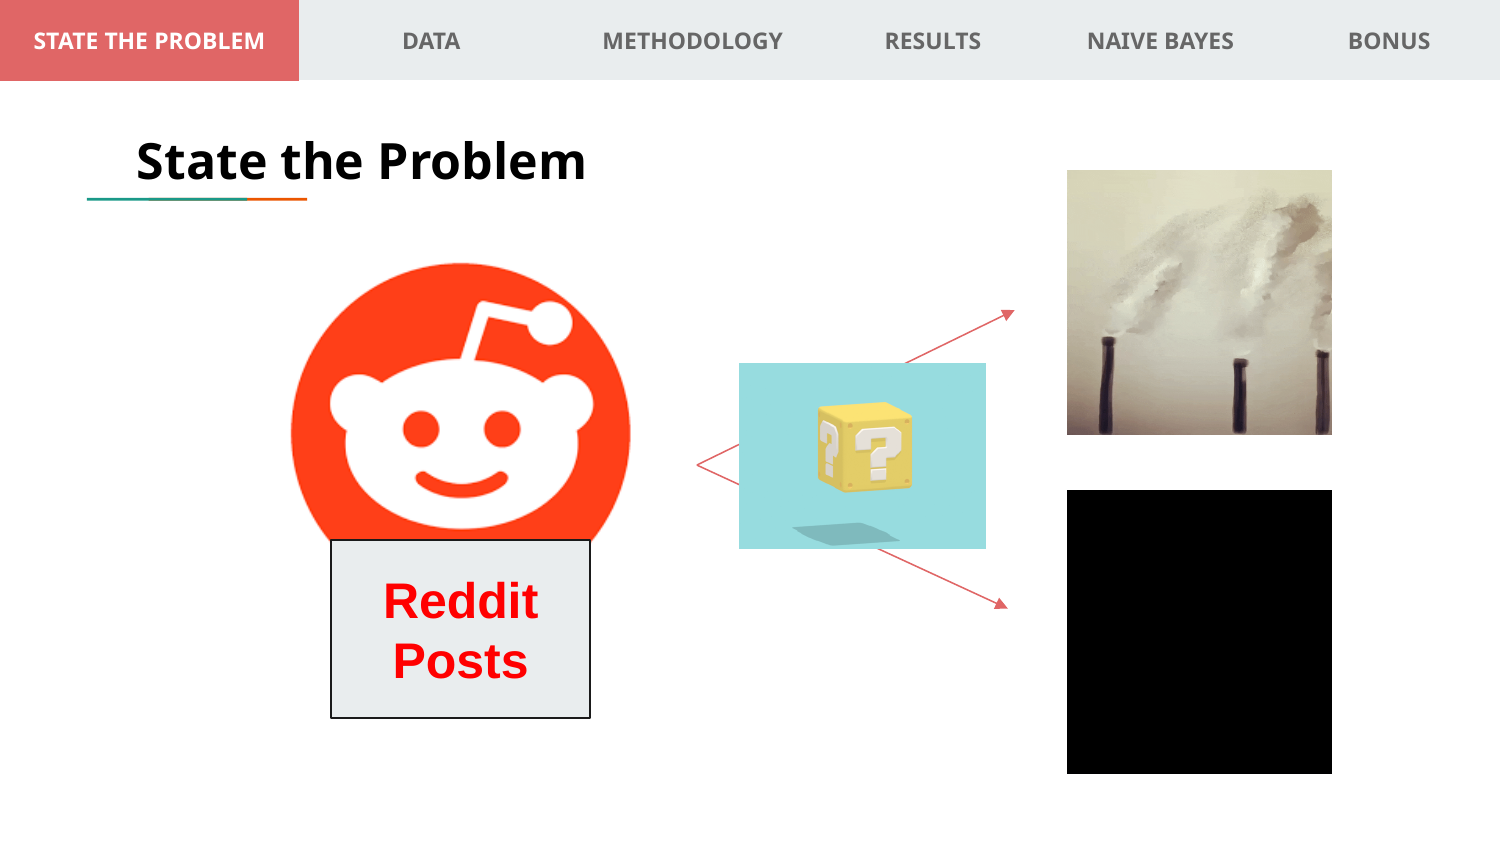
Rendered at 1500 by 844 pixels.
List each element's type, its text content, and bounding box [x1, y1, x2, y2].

picture [1067, 489, 1332, 775]
title RESULTS [822, 0, 1043, 81]
picture [284, 257, 637, 610]
title DATA [299, 0, 563, 81]
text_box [696, 309, 1015, 466]
text_box Reddit Posts [331, 619, 591, 719]
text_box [696, 464, 1008, 609]
title METHODOLOGY [563, 0, 822, 81]
picture [1067, 170, 1332, 436]
picture [739, 363, 987, 549]
title BONUS [1278, 0, 1500, 81]
text_box State the Problem [121, 114, 852, 186]
title STATE THE PROBLEM [0, 0, 299, 81]
title NAIVE BAYES [1043, 0, 1278, 81]
